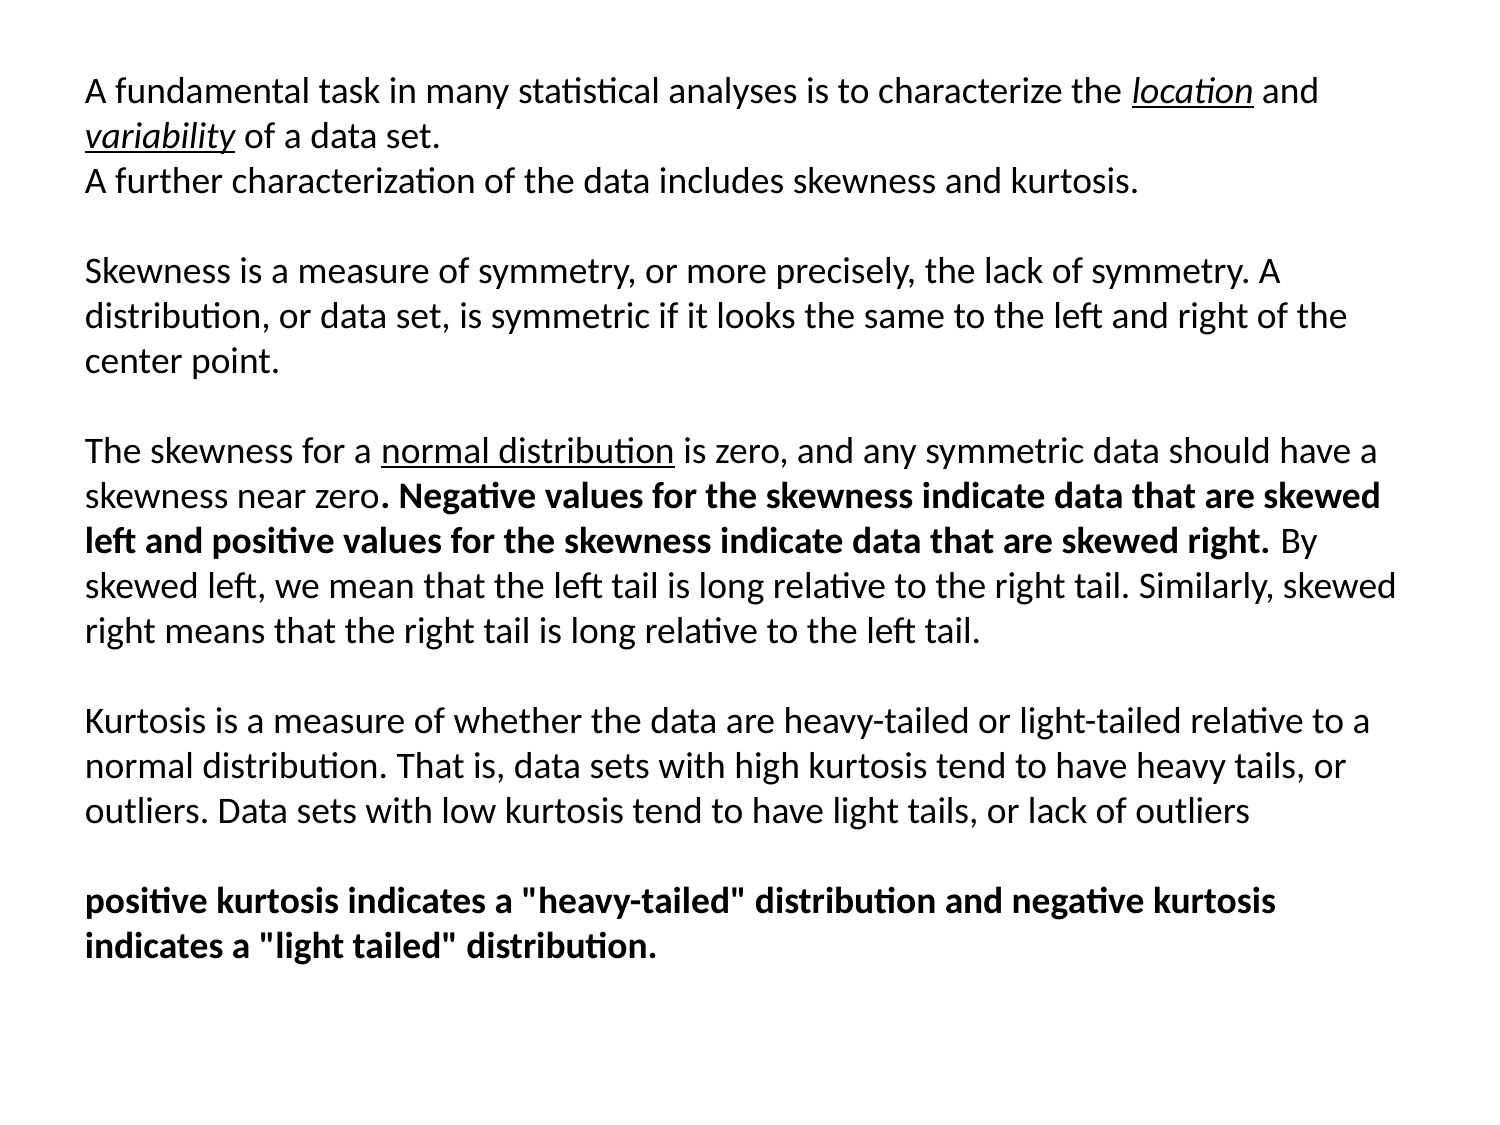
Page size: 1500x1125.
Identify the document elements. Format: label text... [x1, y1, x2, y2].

text_box A fundamental task in many statistical analyses is to characterize the location and variability of a data set. A further characterization of the data includes skewness and kurtosis. Skewness is a measure of symmetry, or more precisely, the lack of symmetry. A distribution, or data set, is symmetric if it looks the same to the left and right of the center point. The skewness for a normal distribution is zero, and any symmetric data should have a skewness near zero. Negative values for the skewness indicate data that are skewed left and positive values for the skewness indicate data that are skewed right. By skewed left, we mean that the left tail is long relative to the right tail. Similarly, skewed right means that the right tail is long relative to the left tail. Kurtosis is a measure of whether the data are heavy-tailed or light-tailed relative to a normal distribution. That is, data sets with high kurtosis tend to have heavy tails, or outliers. Data sets with low kurtosis tend to have light tails, or lack of outliers positive kurtosis indicates a "heavy-tailed" distribution and negative kurtosis indicates a "light tailed" distribution. [70, 58, 1430, 1019]
